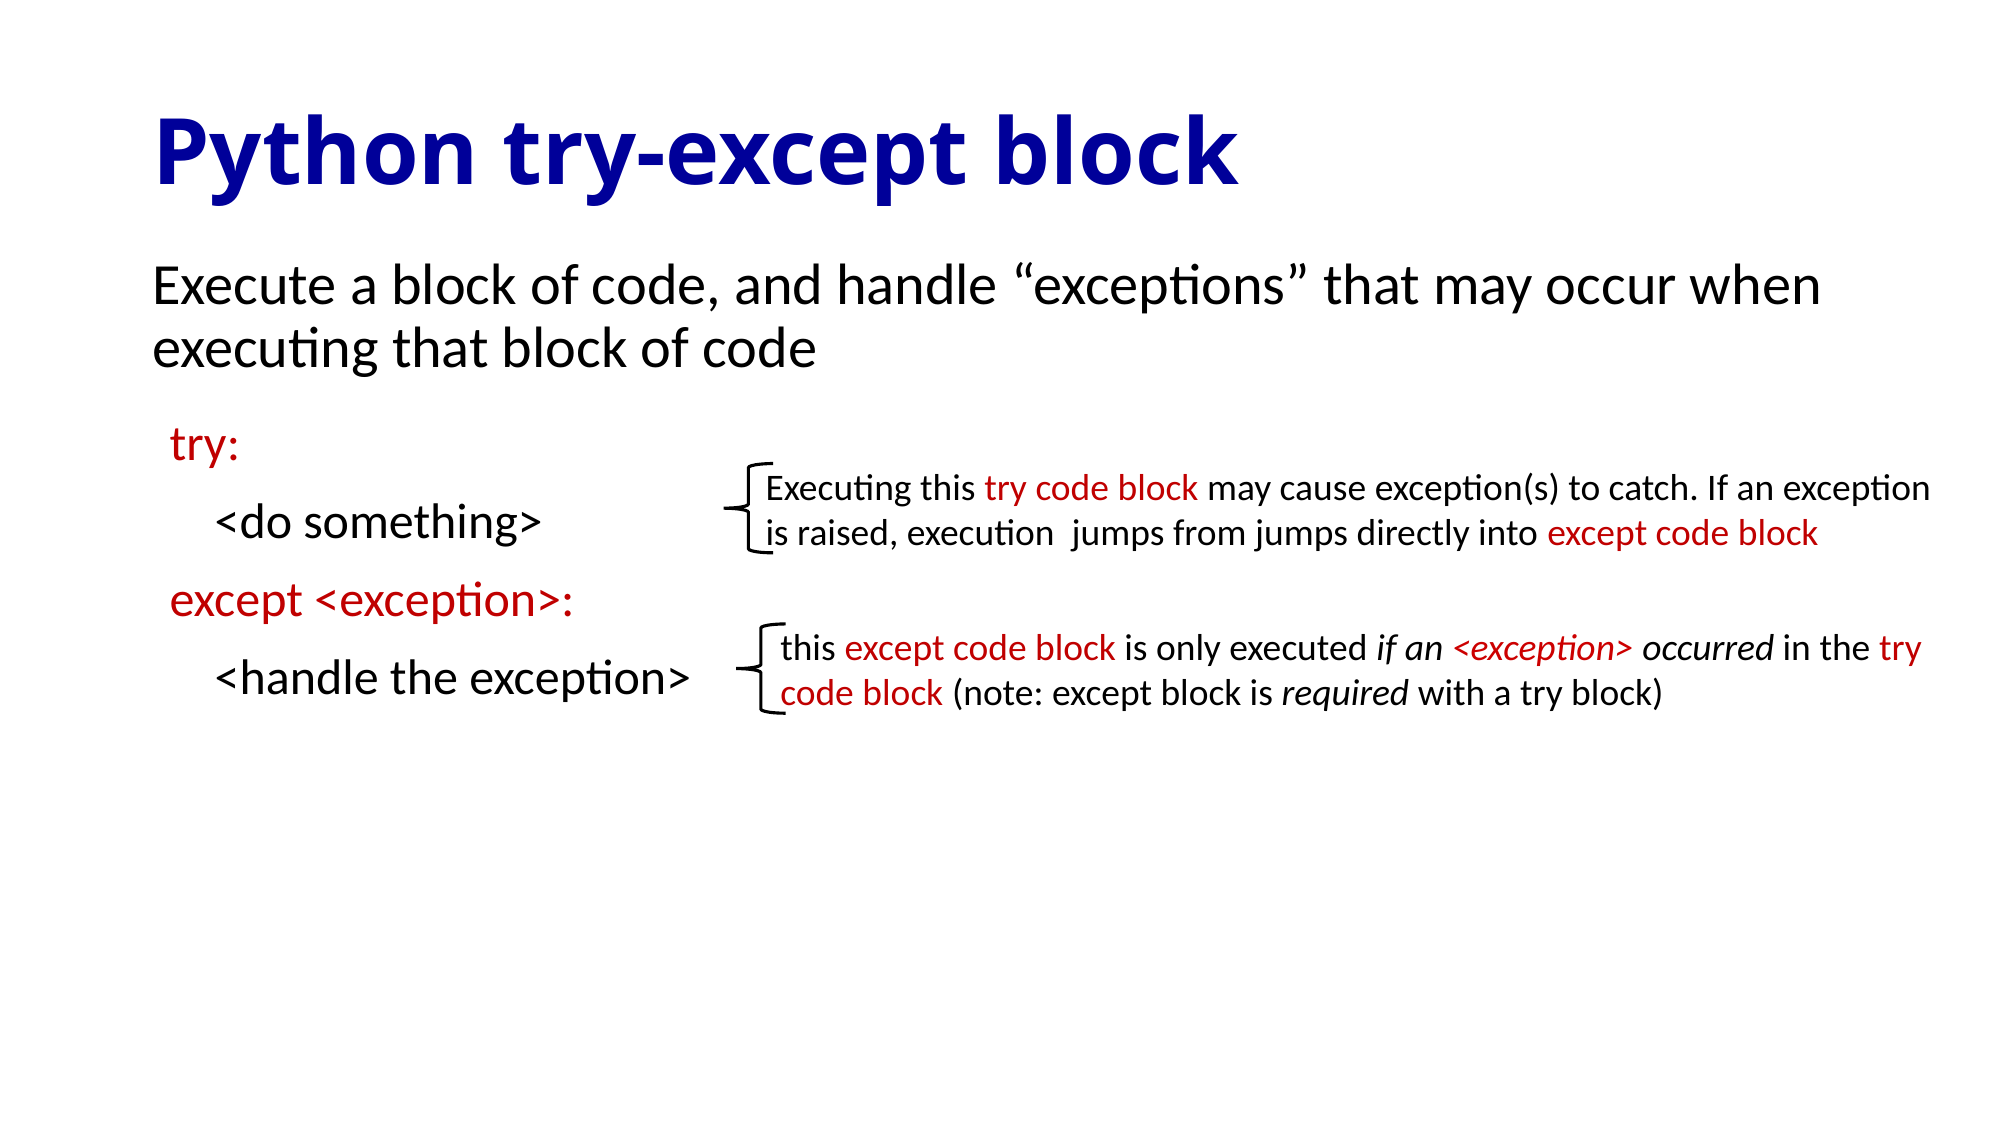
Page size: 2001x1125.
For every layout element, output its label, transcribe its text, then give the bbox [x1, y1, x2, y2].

text_box this except code block is only executed if an <exception> occurred in the try code block (note: except block is required with a try block) [765, 615, 1982, 721]
text_box Executing this try code block may cause exception(s) to catch. If an exception is raised, execution jumps from jumps directly into except code block [750, 455, 1967, 560]
text_box Python try-except block [137, 74, 1863, 221]
text_box [736, 623, 786, 714]
list Execute a block of code, and handle “exceptions” that may occur when executing that block of code [137, 246, 1863, 961]
text_box [723, 462, 774, 554]
text_box try: <do something> except <exception>: <handle the exception> [154, 385, 707, 712]
